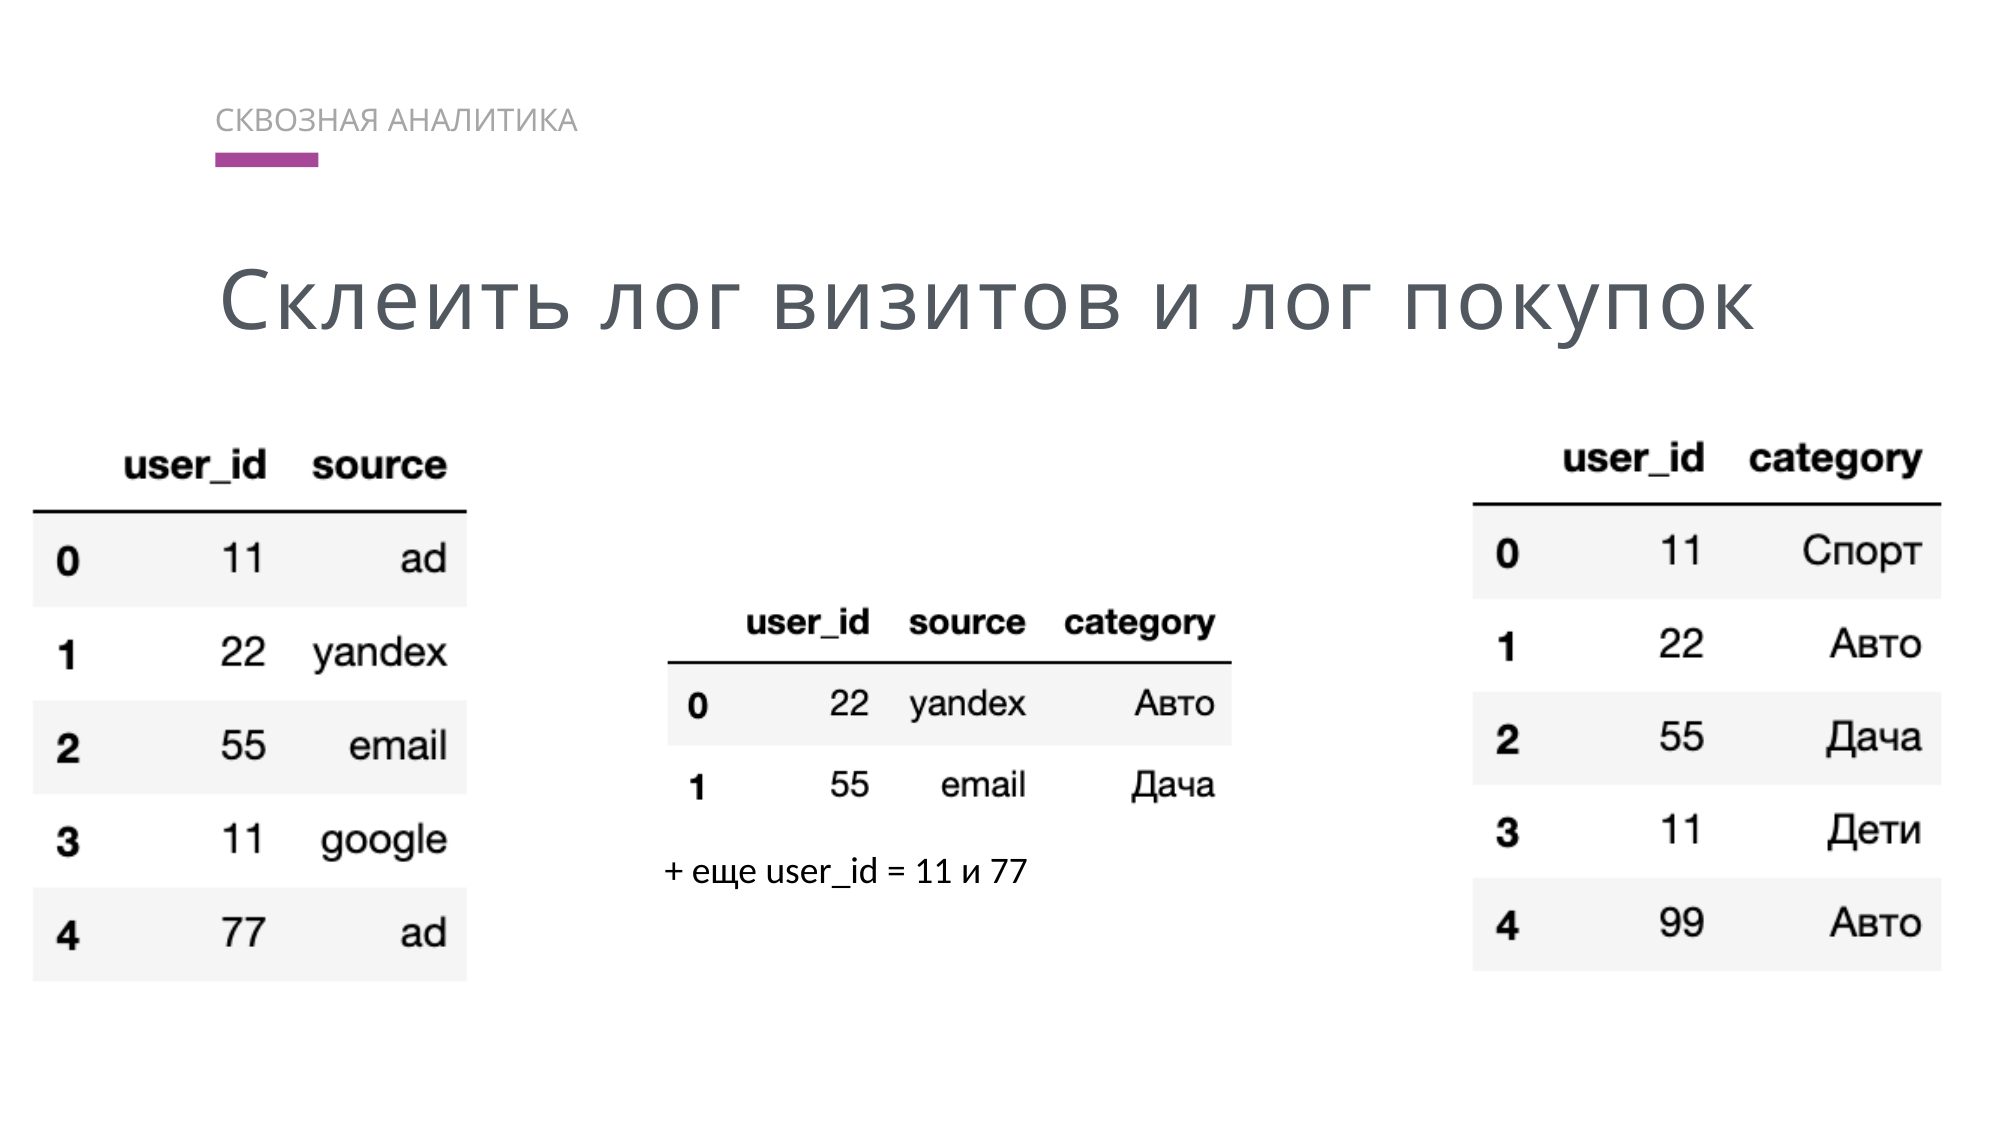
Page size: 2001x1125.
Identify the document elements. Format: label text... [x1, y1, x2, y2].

picture [647, 577, 1250, 836]
picture [1455, 427, 1952, 992]
text_box Сквозная аналитика [210, 84, 1800, 142]
picture [16, 427, 481, 992]
text_box + еще user_id = 11 и 77 [649, 838, 1043, 899]
text_box Склеить лог визитов и лог покупок [210, 208, 1971, 355]
